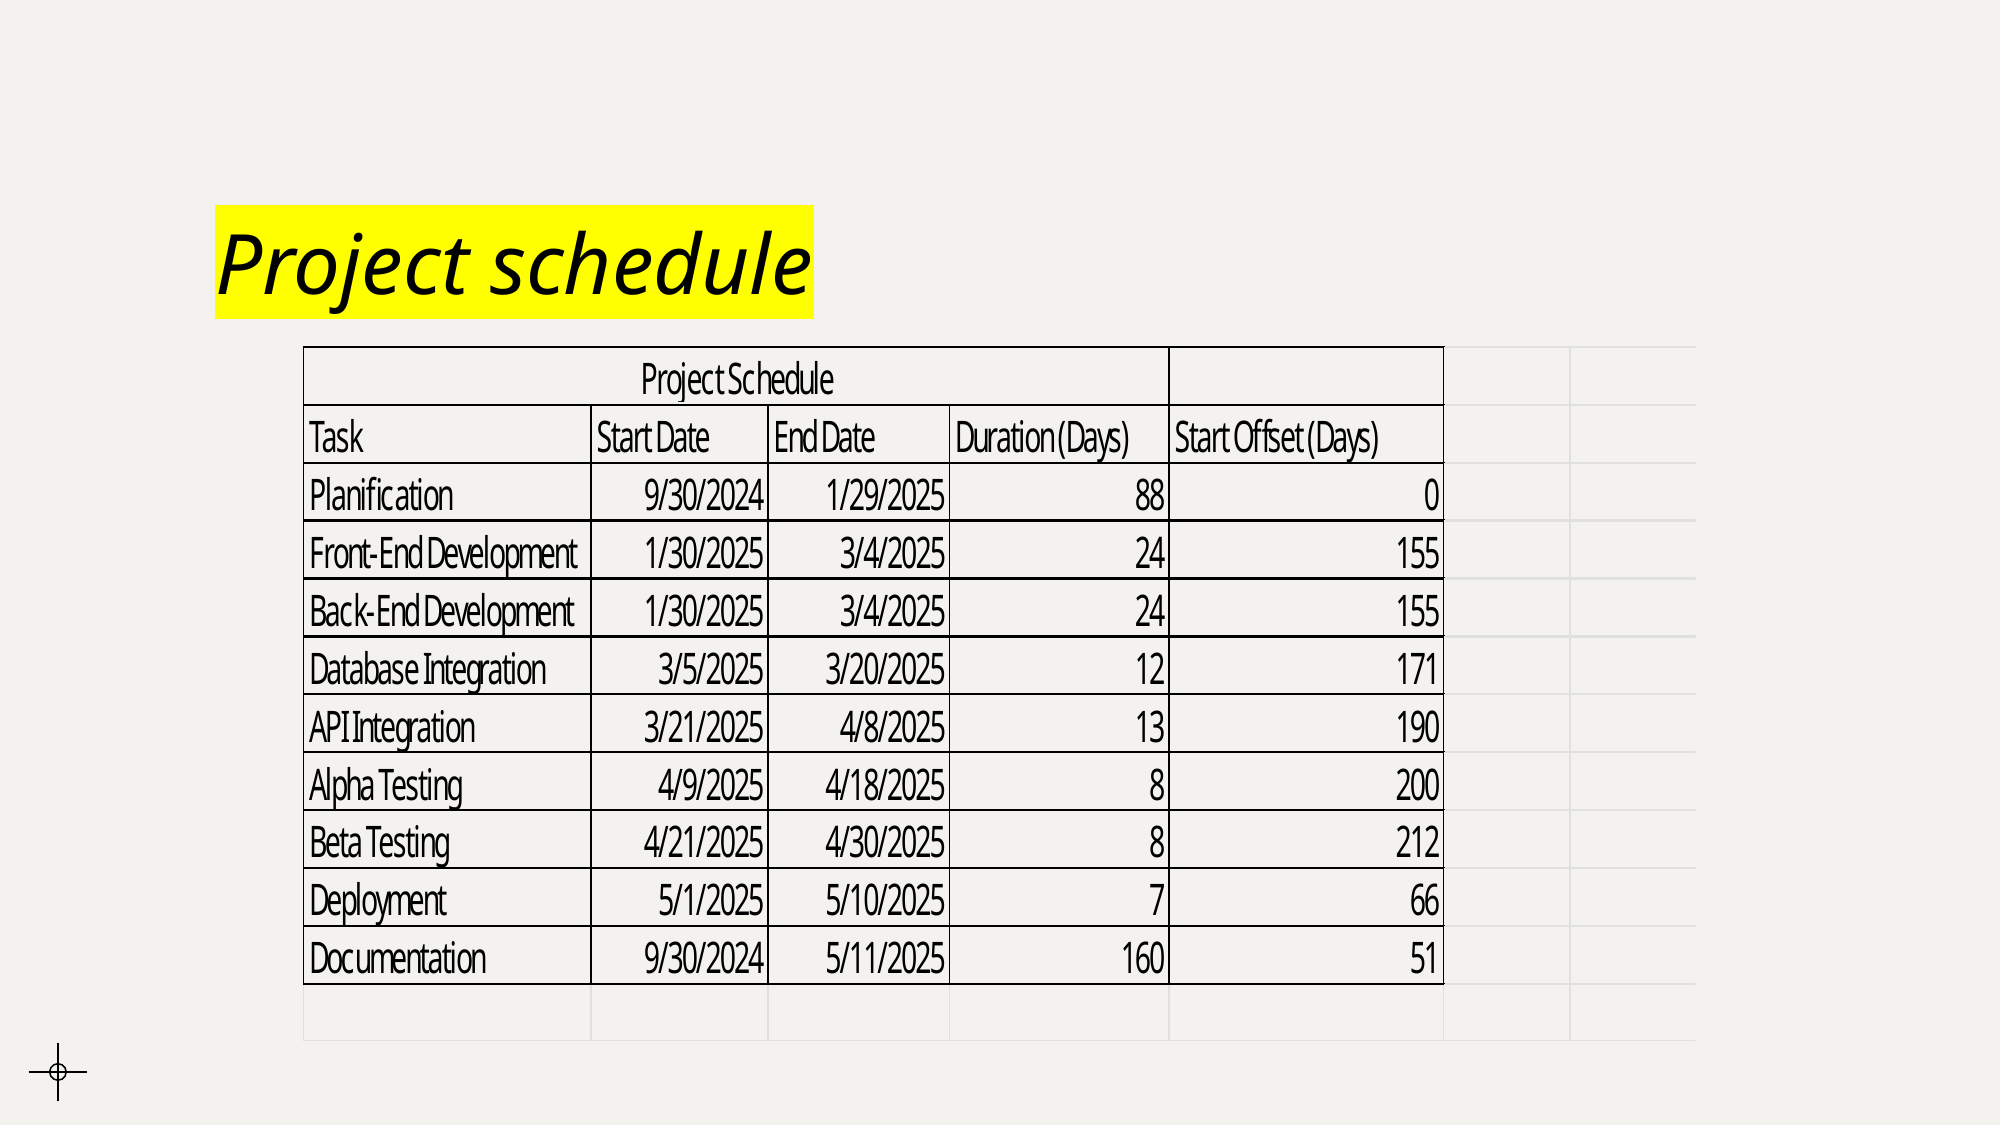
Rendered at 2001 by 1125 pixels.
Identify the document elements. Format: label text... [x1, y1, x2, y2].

title Project schedule [200, 59, 1758, 319]
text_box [302, 345, 1698, 1043]
